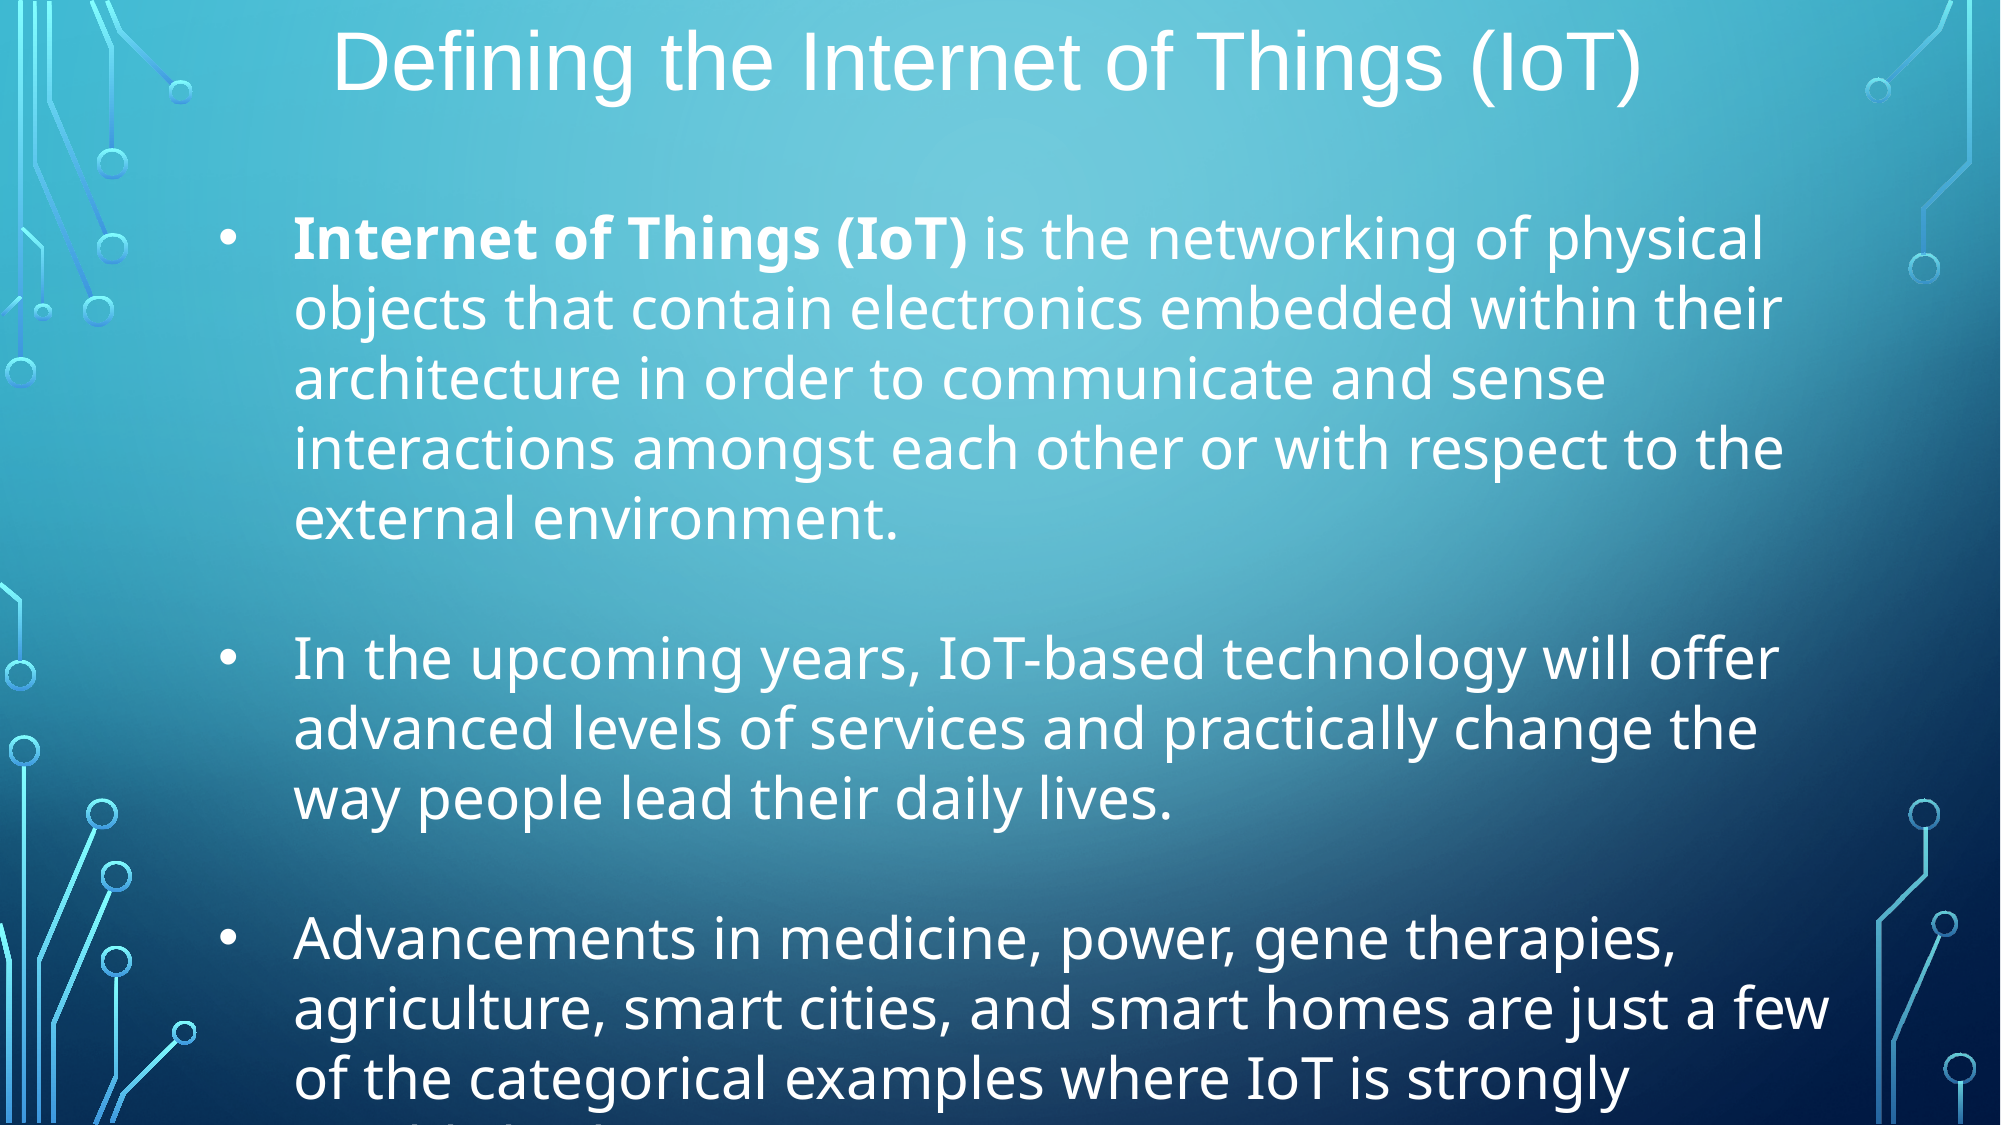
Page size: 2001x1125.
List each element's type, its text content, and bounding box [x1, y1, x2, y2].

text_box Internet of Things (IoT) is the networking of physical objects that contain electronics embedded within their architecture in order to communicate and sense interactions amongst each other or with respect to the external environment. In the upcoming years, IoT-based technology will offer advanced levels of services and practically change the way people lead their daily lives. Advancements in medicine, power, gene therapies, agriculture, smart cities, and smart homes are just a few of the categorical examples where IoT is strongly established. [203, 193, 1856, 1125]
text_box Defining the Internet of Things (IoT) [267, 0, 1733, 115]
